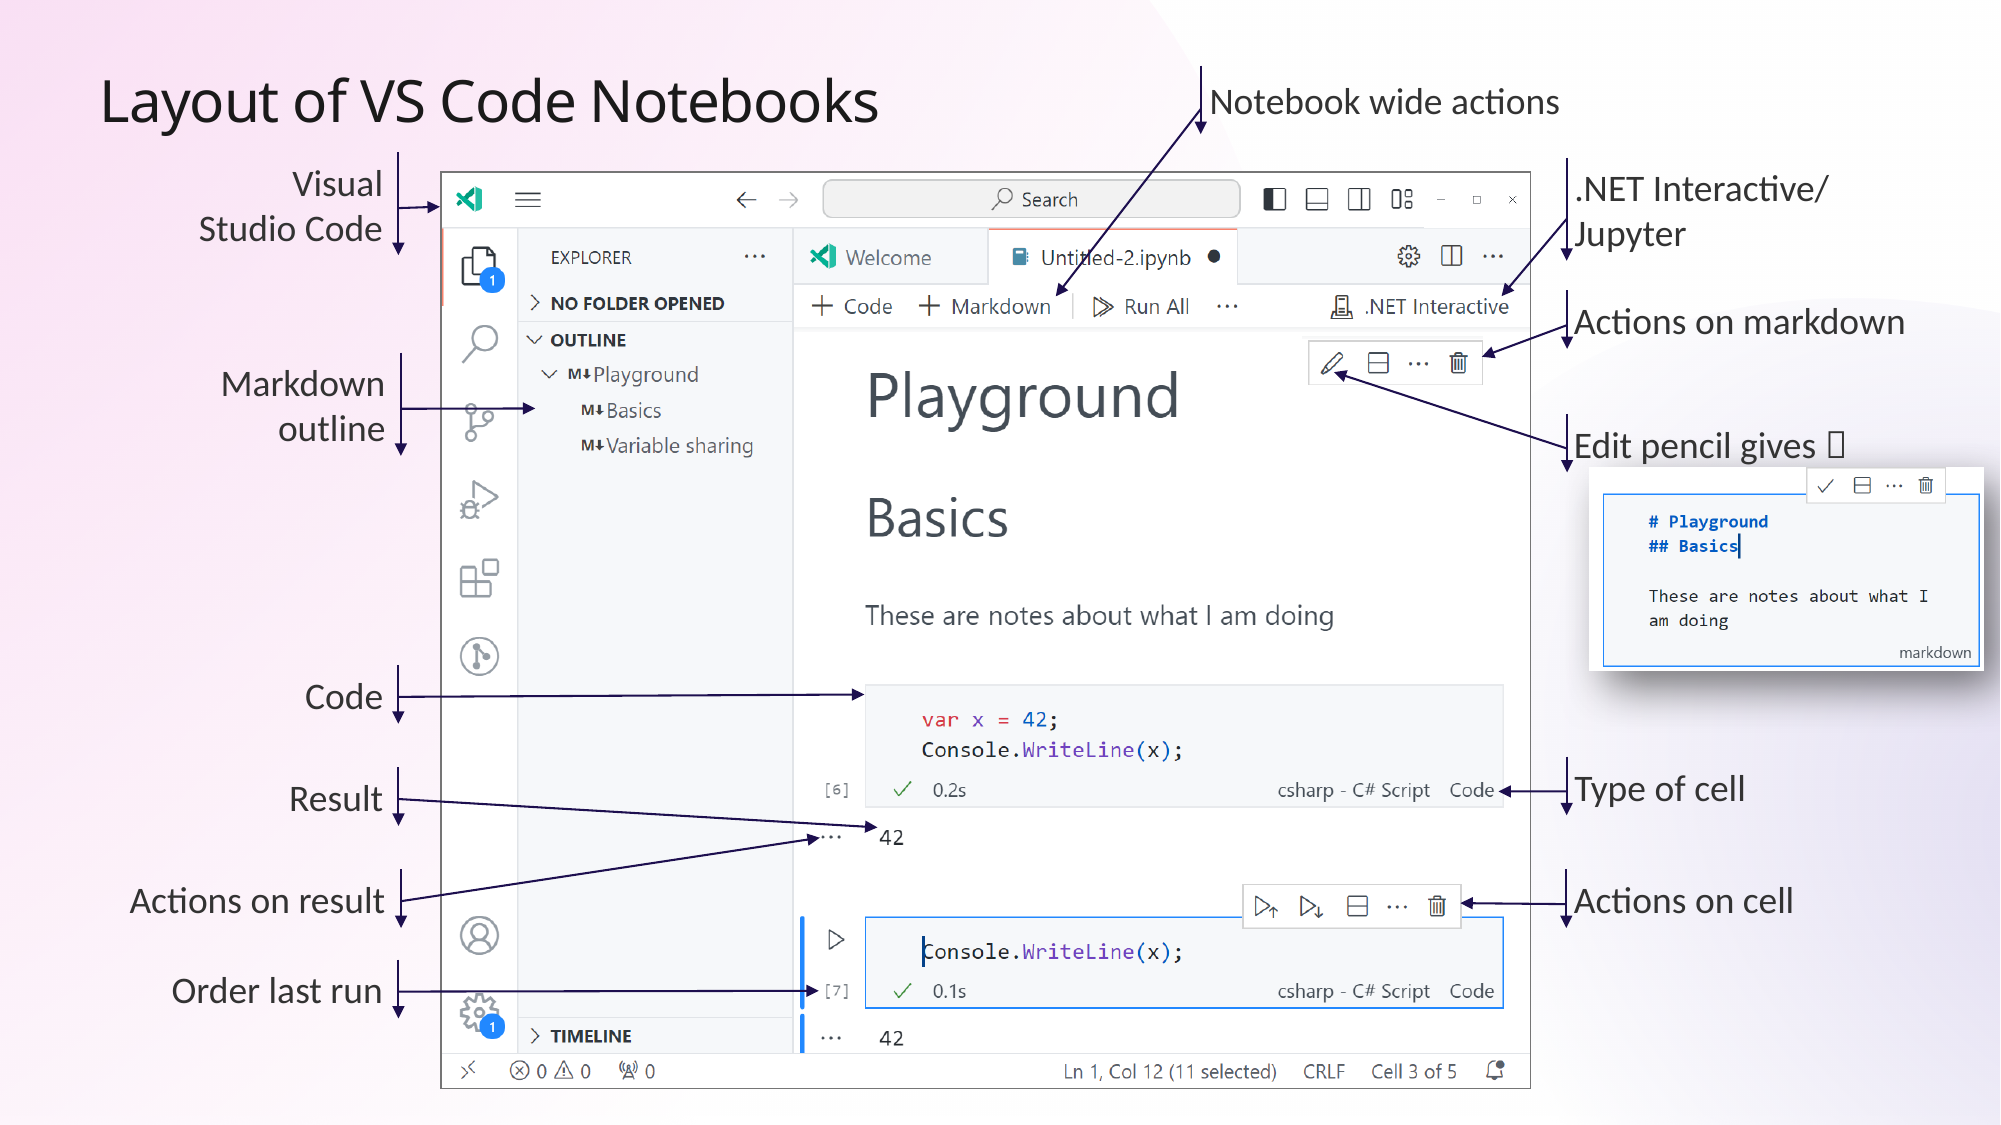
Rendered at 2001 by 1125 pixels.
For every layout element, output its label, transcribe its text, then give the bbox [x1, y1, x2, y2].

text_box Actions on markdown [1531, 290, 1941, 349]
text_box Visual Studio Code [183, 171, 440, 256]
text_box Markdown outline [185, 352, 440, 456]
picture [0, 0, 2001, 1125]
text_box Code [183, 664, 440, 724]
title Layout of VS Code Notebooks [99, 35, 1900, 171]
text_box Edit pencil gives  [1531, 413, 1941, 473]
text_box Result [80, 767, 440, 826]
text_box Actions on cell [1531, 869, 1900, 928]
text_box Type of cell [1531, 756, 1900, 816]
text_box Order last run [134, 959, 440, 1019]
text_box Actions on result [83, 869, 440, 929]
text_box .NET Interactive/ Jupyter [1531, 171, 1900, 263]
